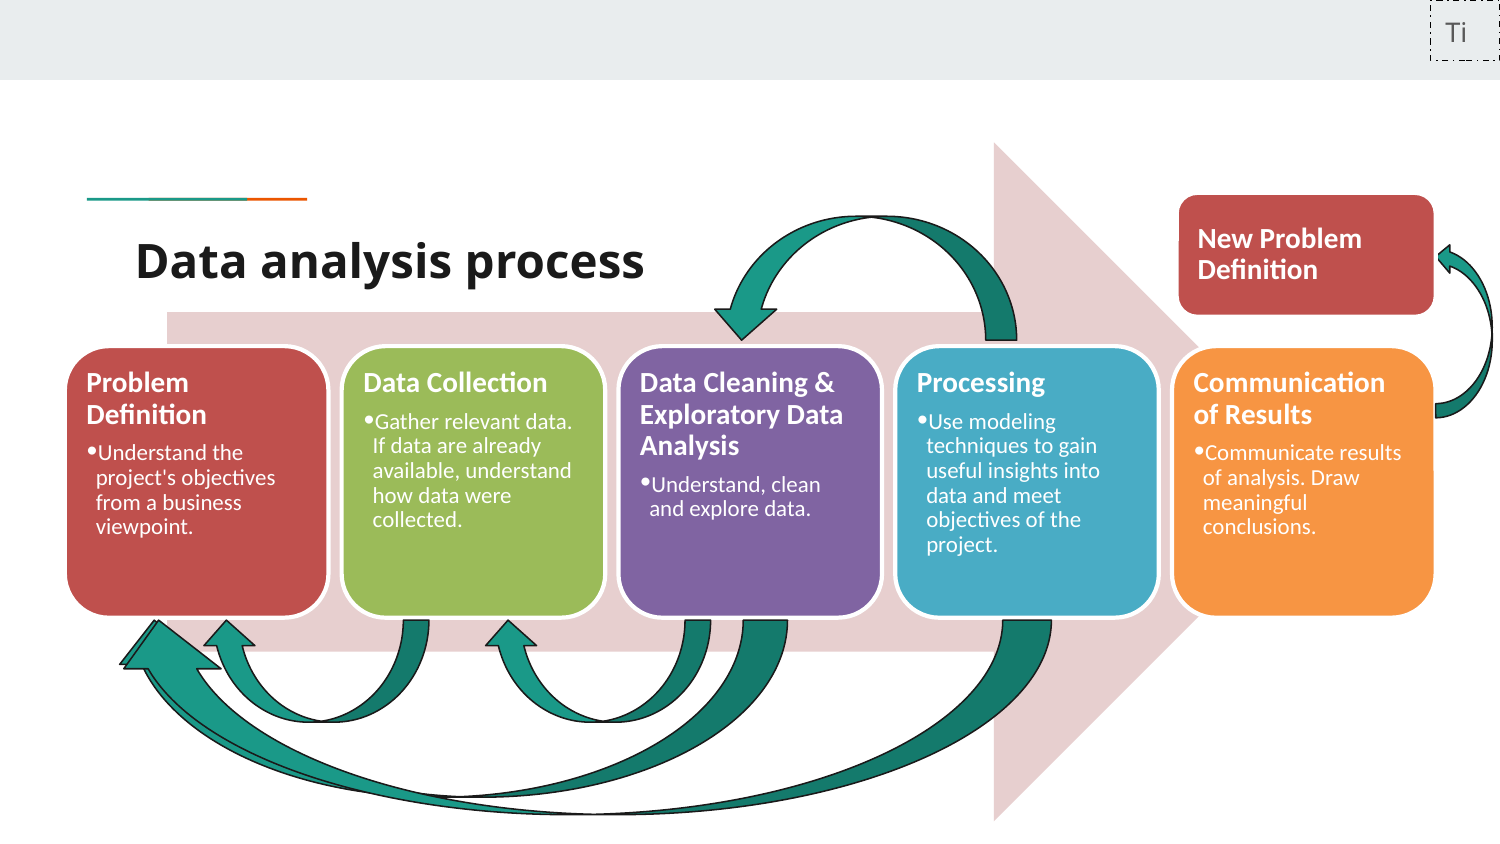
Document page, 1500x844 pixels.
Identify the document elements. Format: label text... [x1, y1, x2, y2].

text_box [1441, 244, 1493, 418]
text_box Ti [1430, 0, 1500, 61]
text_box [64, 142, 1436, 822]
